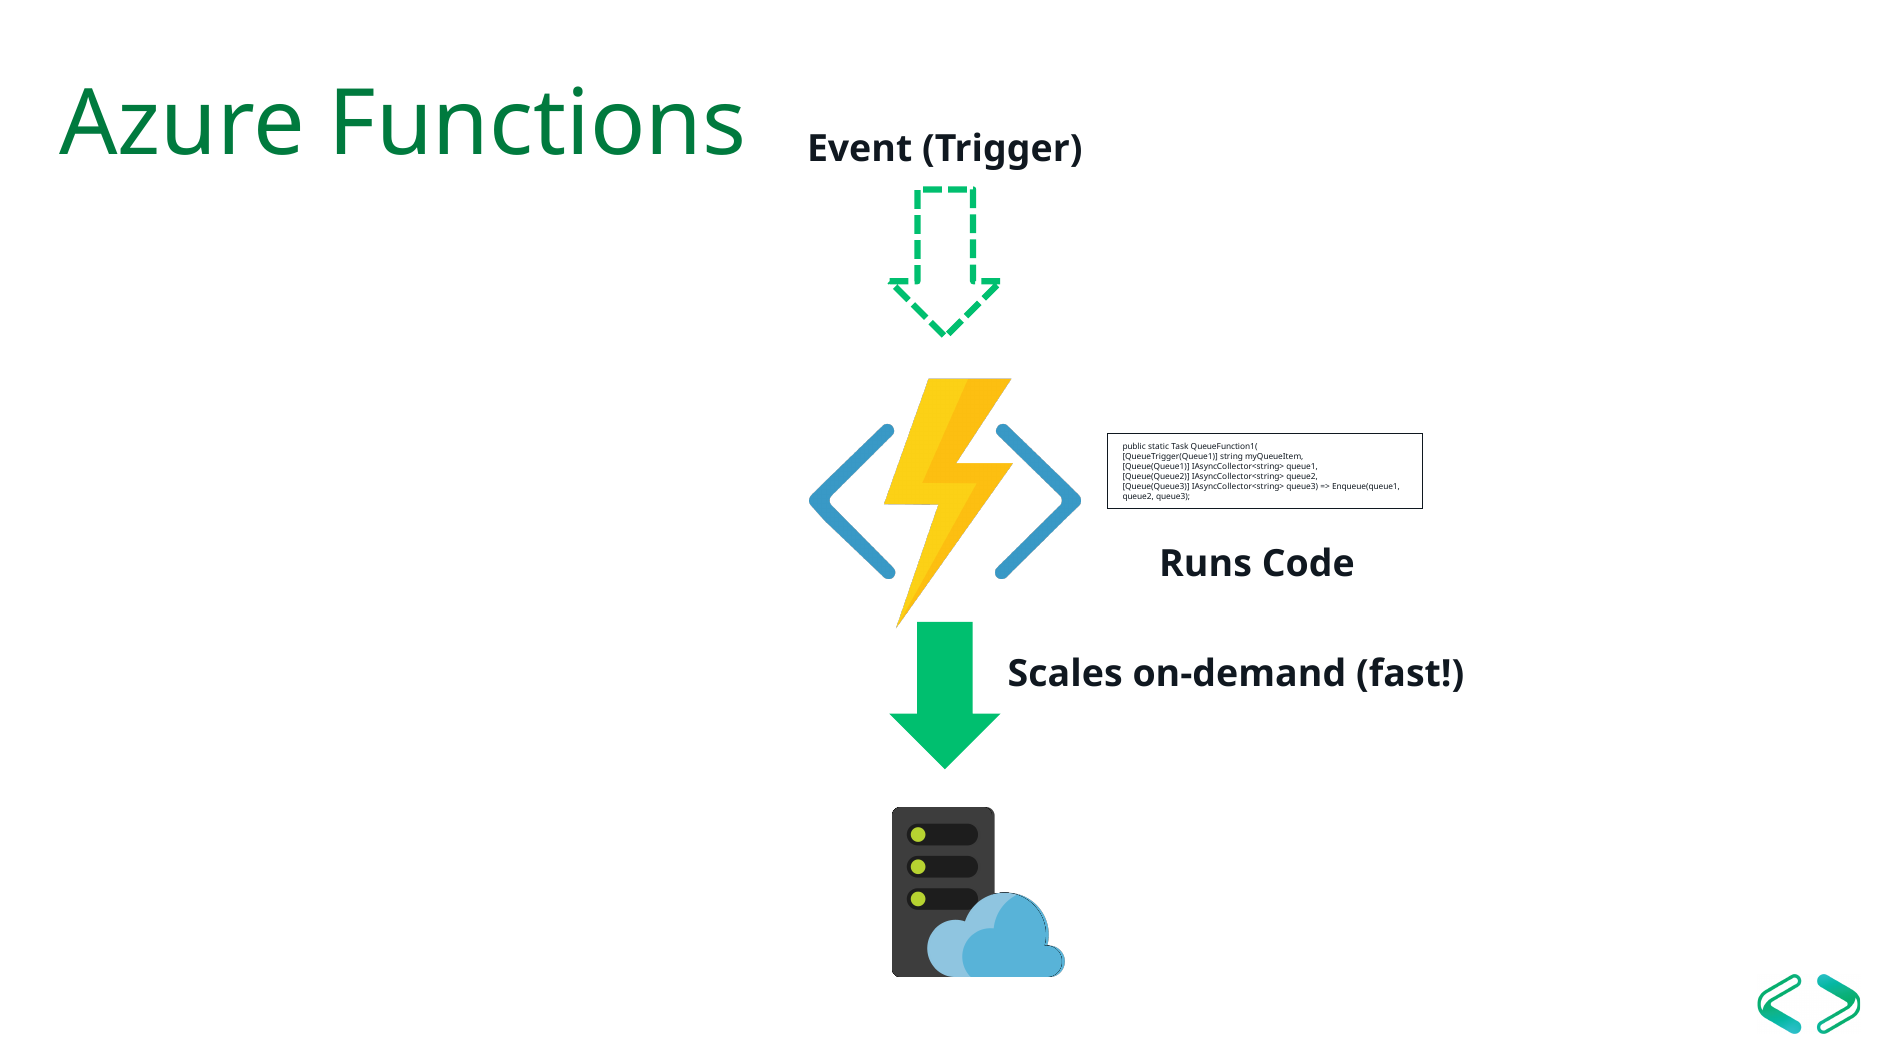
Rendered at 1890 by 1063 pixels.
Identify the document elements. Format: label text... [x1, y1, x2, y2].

text_box Scales on-demand (fast!) [992, 641, 1480, 702]
text_box Runs Code [1144, 531, 1370, 592]
text_box [889, 189, 1001, 337]
picture [892, 807, 1065, 977]
text_box public static Task QueueFunction1( [QueueTrigger(Queue1)] string myQueueItem, [Queue(Queue1)] IAsyncCollector<string> queue1, [Queue(Queue2)] IAsyncCollector<string> queue2, [Queue(Queue3)] IAsyncCollector<string> queue3) => Enqueue(queue1, queue2, queue3); [1107, 433, 1423, 509]
title Azure Functions [59, 59, 1831, 178]
text_box Event (Trigger) [792, 116, 1098, 177]
picture [809, 368, 1081, 639]
text_box [889, 646, 1001, 770]
